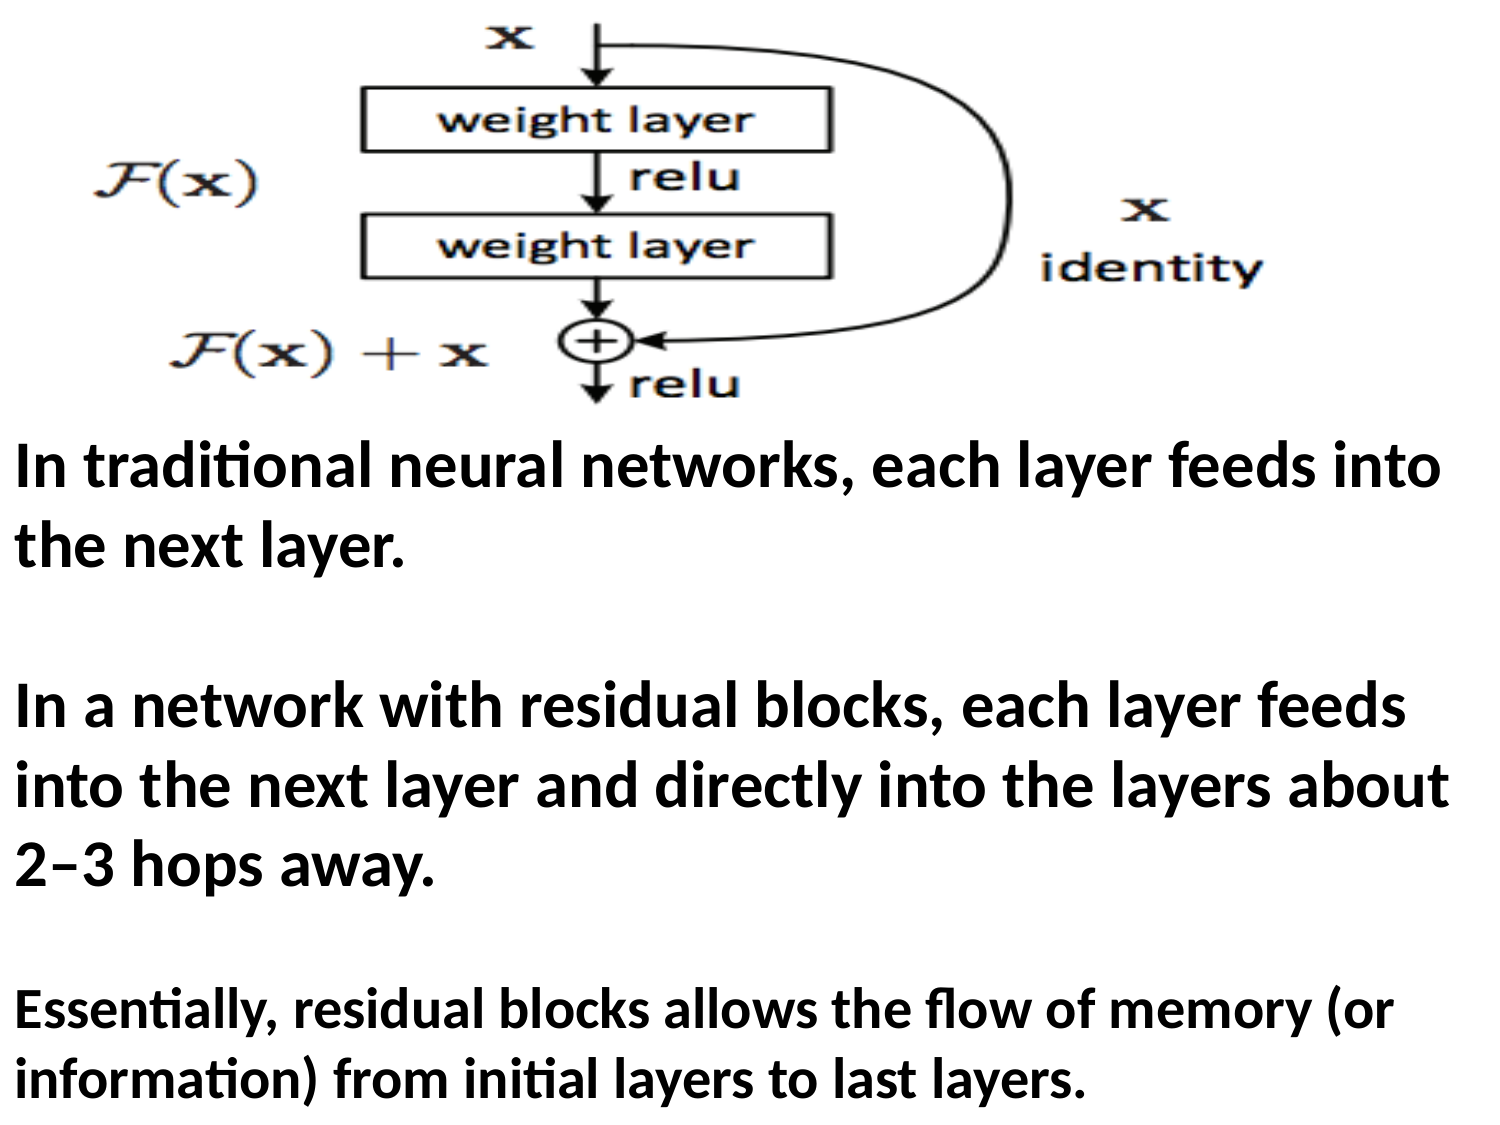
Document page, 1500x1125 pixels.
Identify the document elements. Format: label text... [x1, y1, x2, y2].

picture [62, 0, 1301, 426]
text_box In traditional neural networks, each layer feeds into the next layer. In a network with residual blocks, each layer feeds into the next layer and directly into the layers about 2–3 hops away. Essentially, residual blocks allows the flow of memory (or information) from initial layers to last layers. [0, 413, 1500, 1118]
